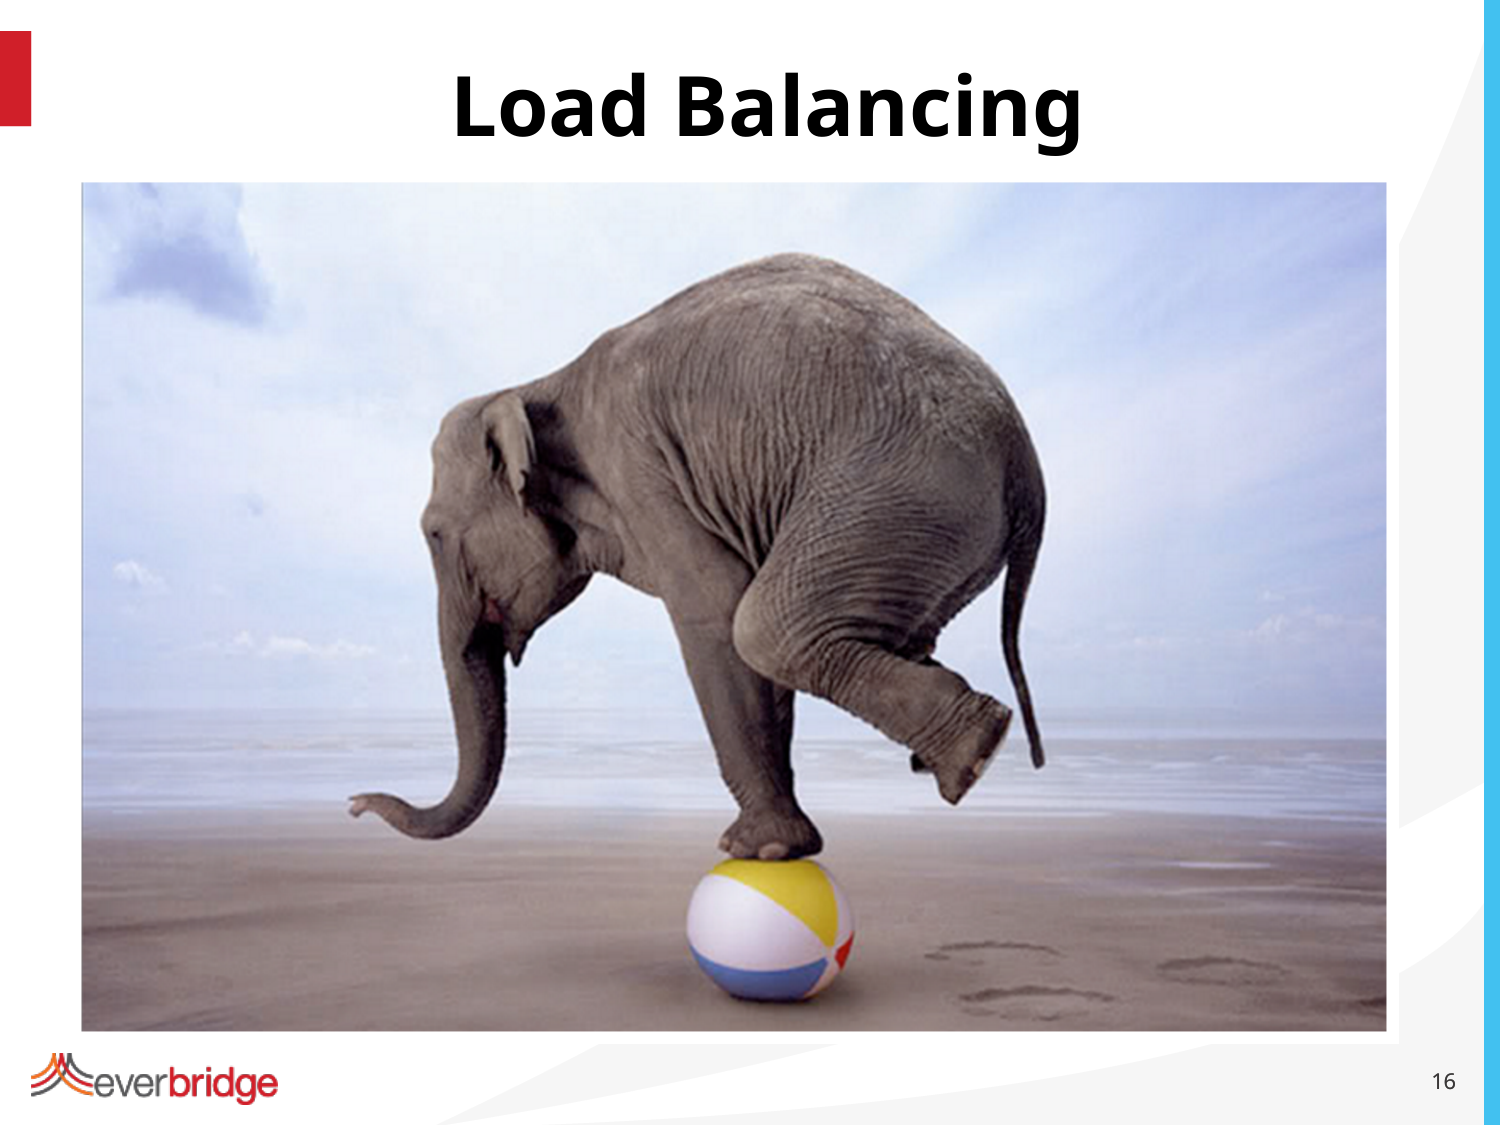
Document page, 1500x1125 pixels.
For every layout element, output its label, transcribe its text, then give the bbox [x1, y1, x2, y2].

picture [31, 1053, 278, 1105]
picture [69, 172, 1399, 1044]
text_box Load Balancing [435, 45, 1101, 172]
